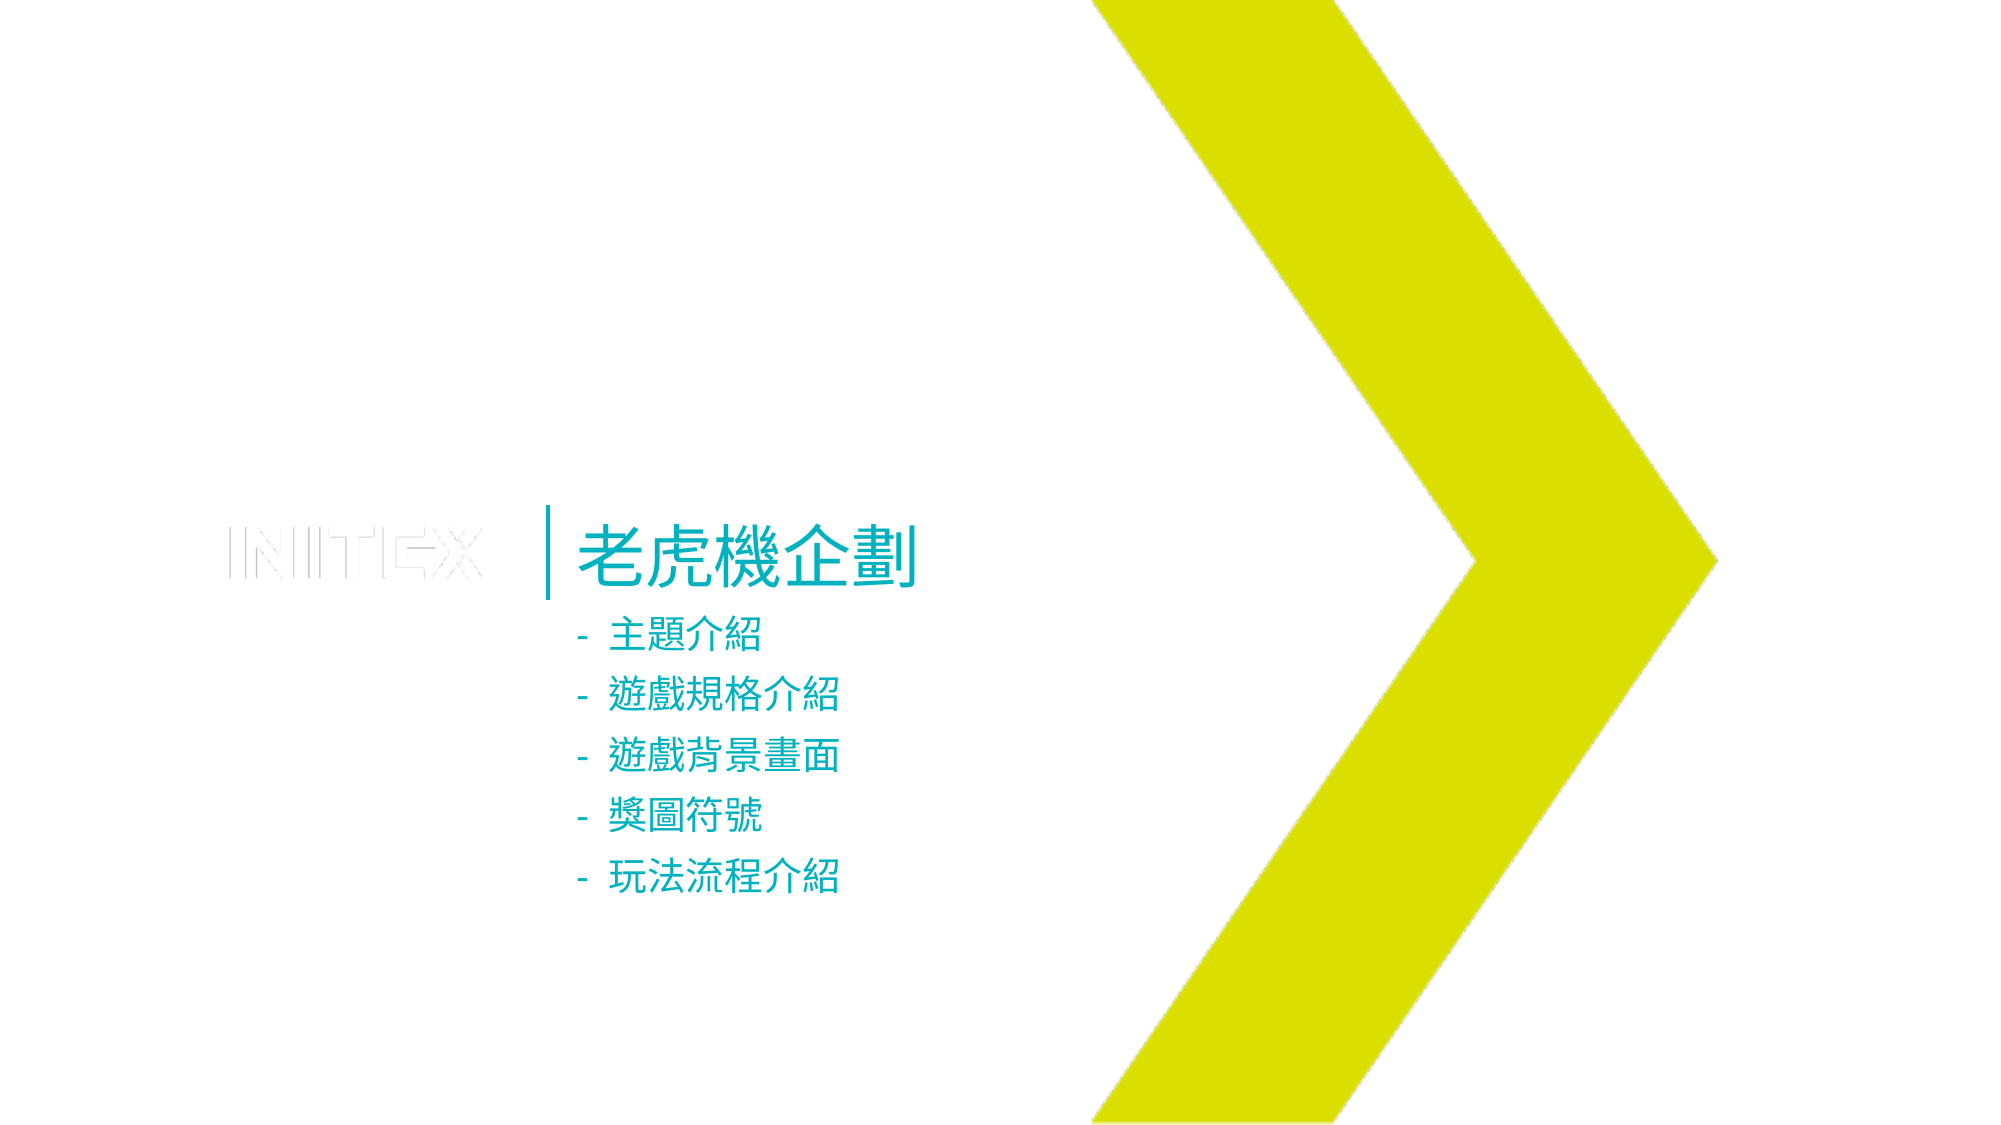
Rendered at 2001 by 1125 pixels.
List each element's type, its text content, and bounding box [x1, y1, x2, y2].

picture [1091, 0, 1720, 1125]
picture [220, 527, 484, 581]
text_box 老虎機企劃 - 主題介紹 - 遊戲規格介紹 - 遊戲背景畫面 - 獎圖符號 - 玩法流程介紹 [571, 483, 942, 904]
